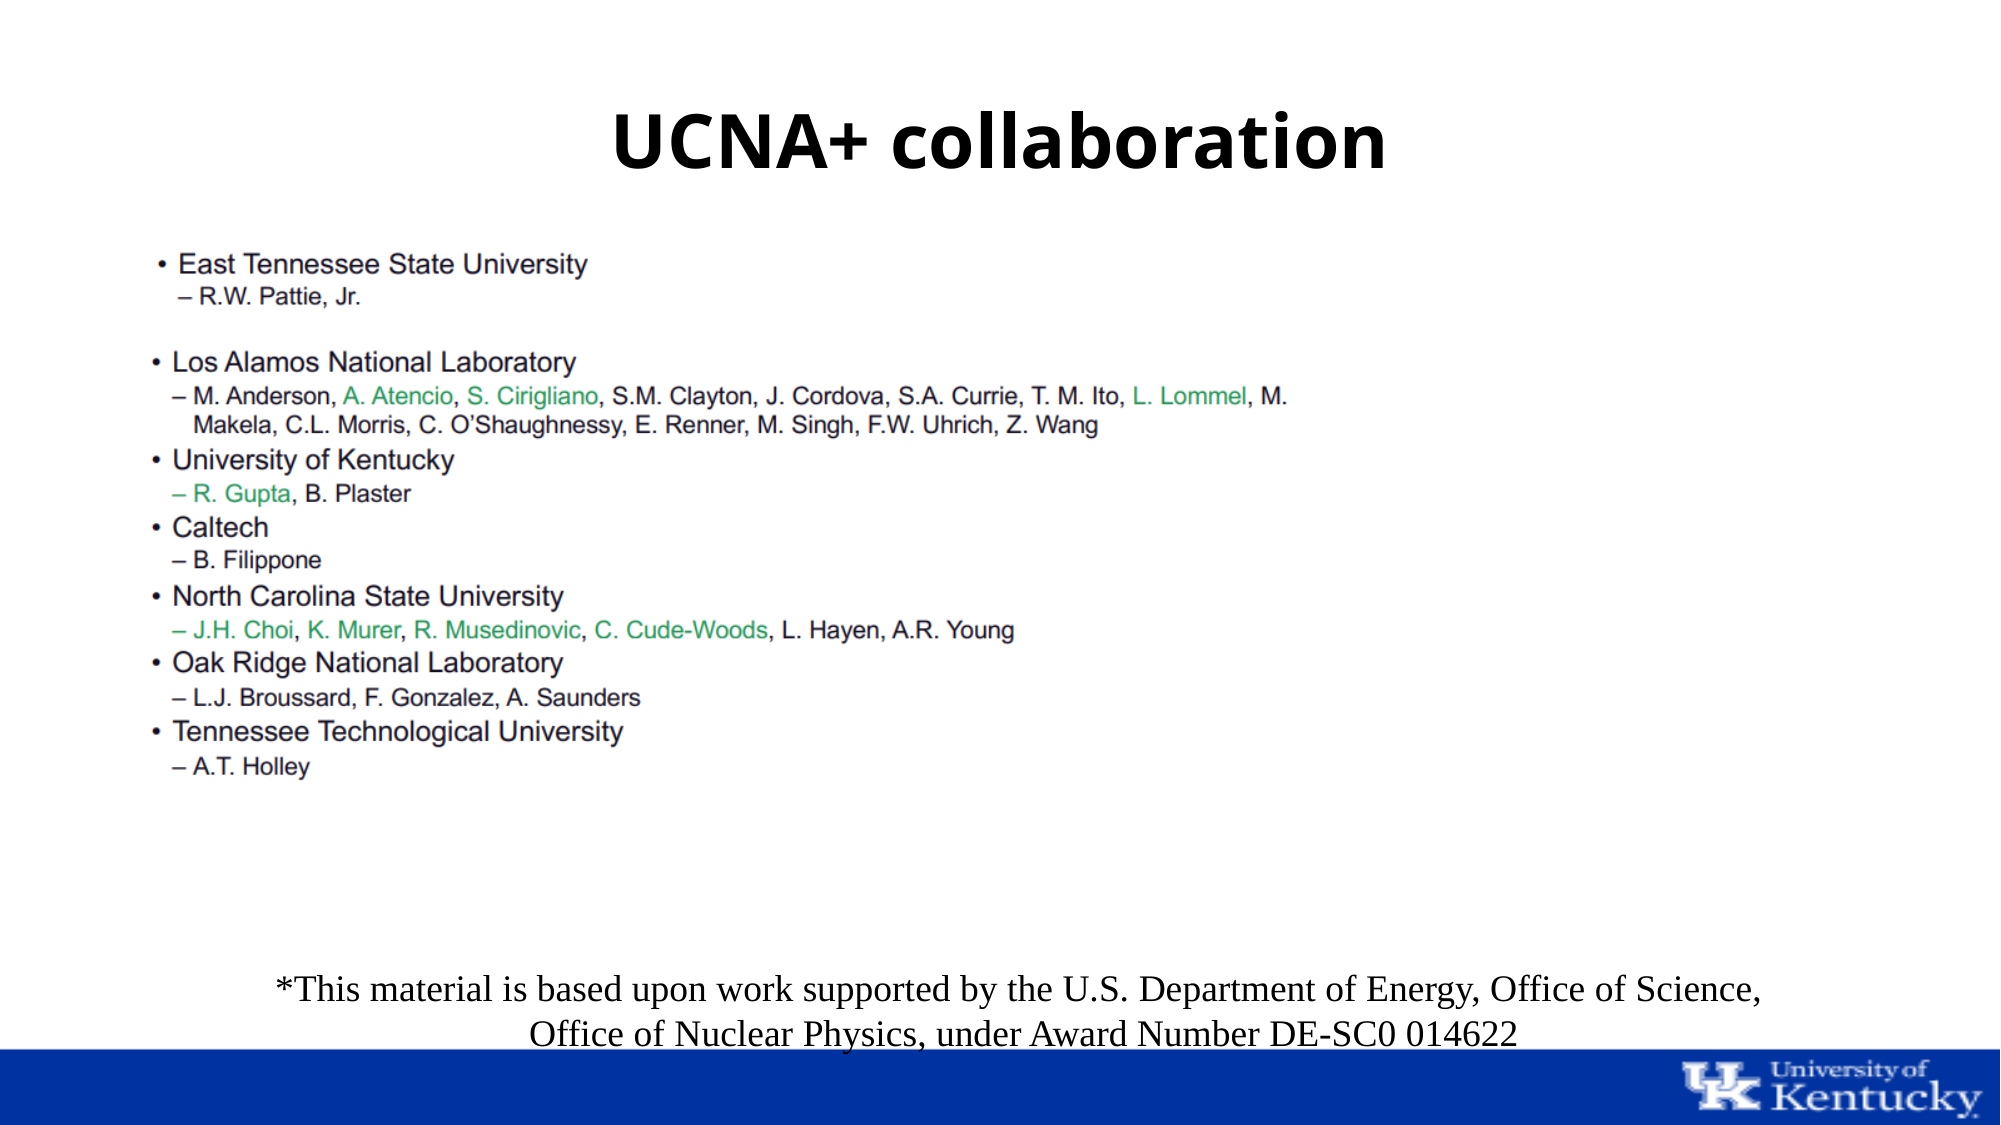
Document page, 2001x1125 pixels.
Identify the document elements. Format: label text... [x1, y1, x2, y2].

title UCNA+ collaboration [100, 45, 1900, 233]
text_box *This material is based upon work supported by the U.S. Department of Energy, Office of Science, Office of Nuclear Physics, under Award Number DE-SC0 014622 [9, 956, 2000, 1061]
picture [0, 0, 2000, 1125]
